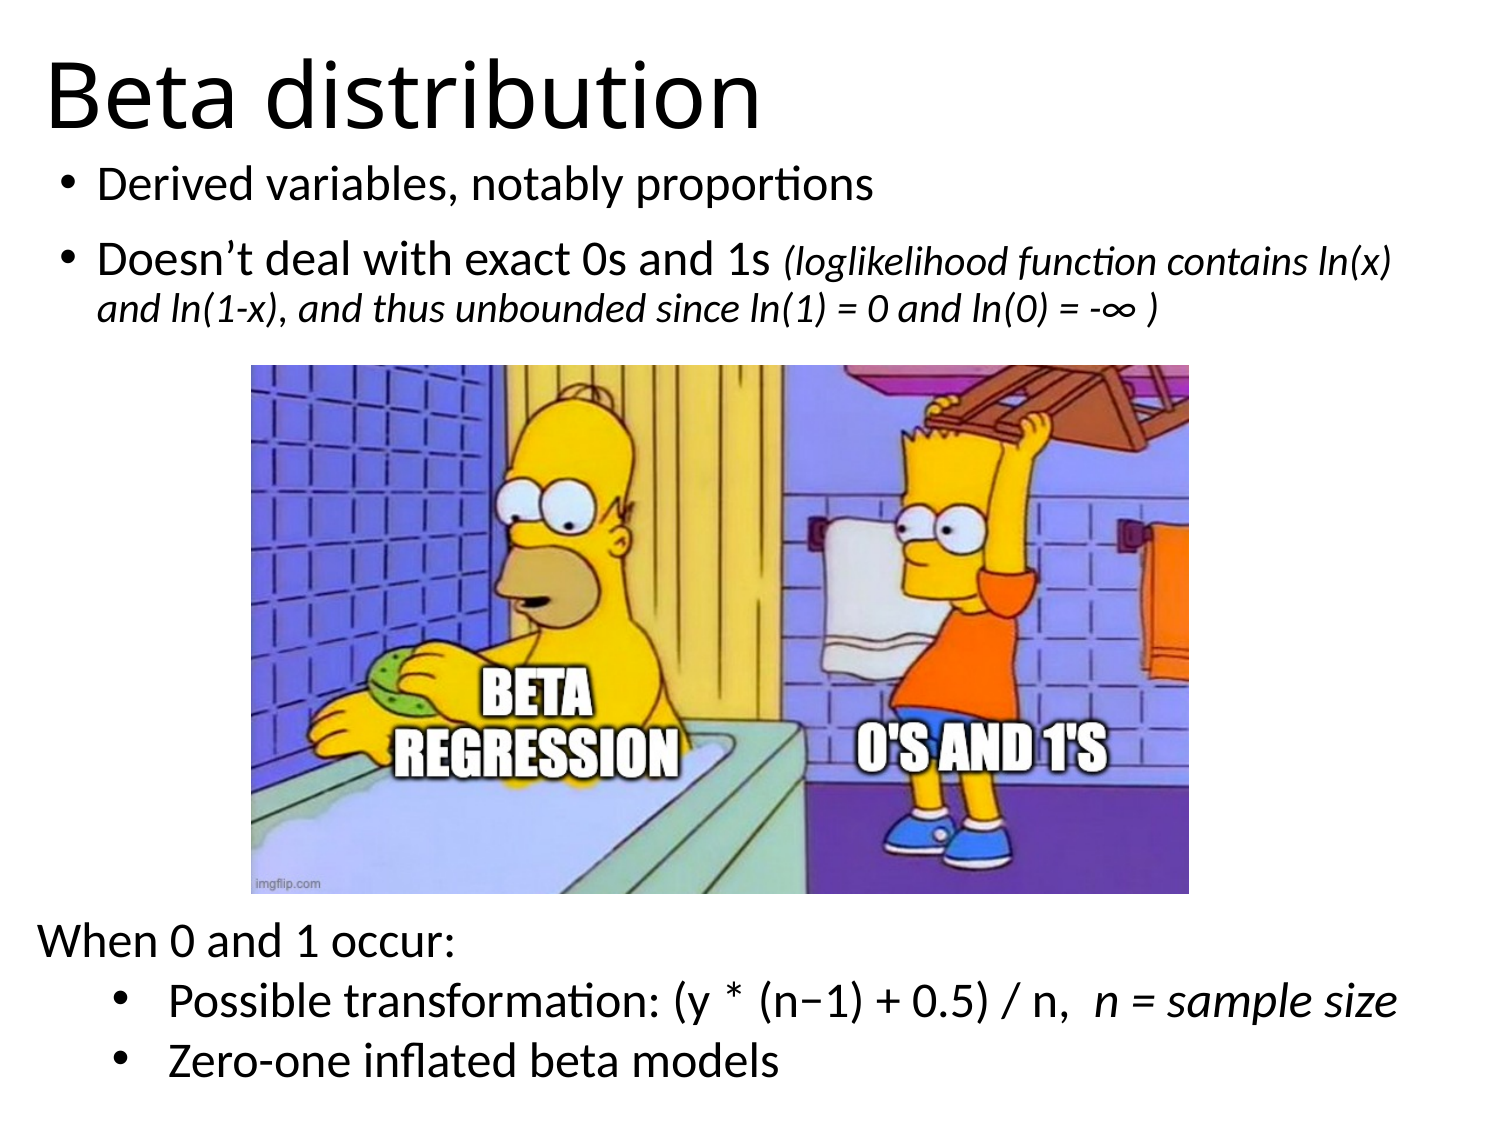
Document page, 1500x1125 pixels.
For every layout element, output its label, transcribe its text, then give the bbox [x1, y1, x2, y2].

title Beta distribution [28, 27, 1323, 169]
picture [251, 365, 1189, 894]
text_box When 0 and 1 occur: Possible transformation: (y * (n−1) + 0.5) / n, n = sample size Zero-one inflated beta models [22, 900, 1478, 1095]
list Derived variables, notably proportions Doesn’t deal with exact 0s and 1s (loglikelihood function contains ln(x) and ln(1-x), and thus unbounded since ln(1) = 0 and ln(0) = -∞ ) [44, 149, 1456, 347]
